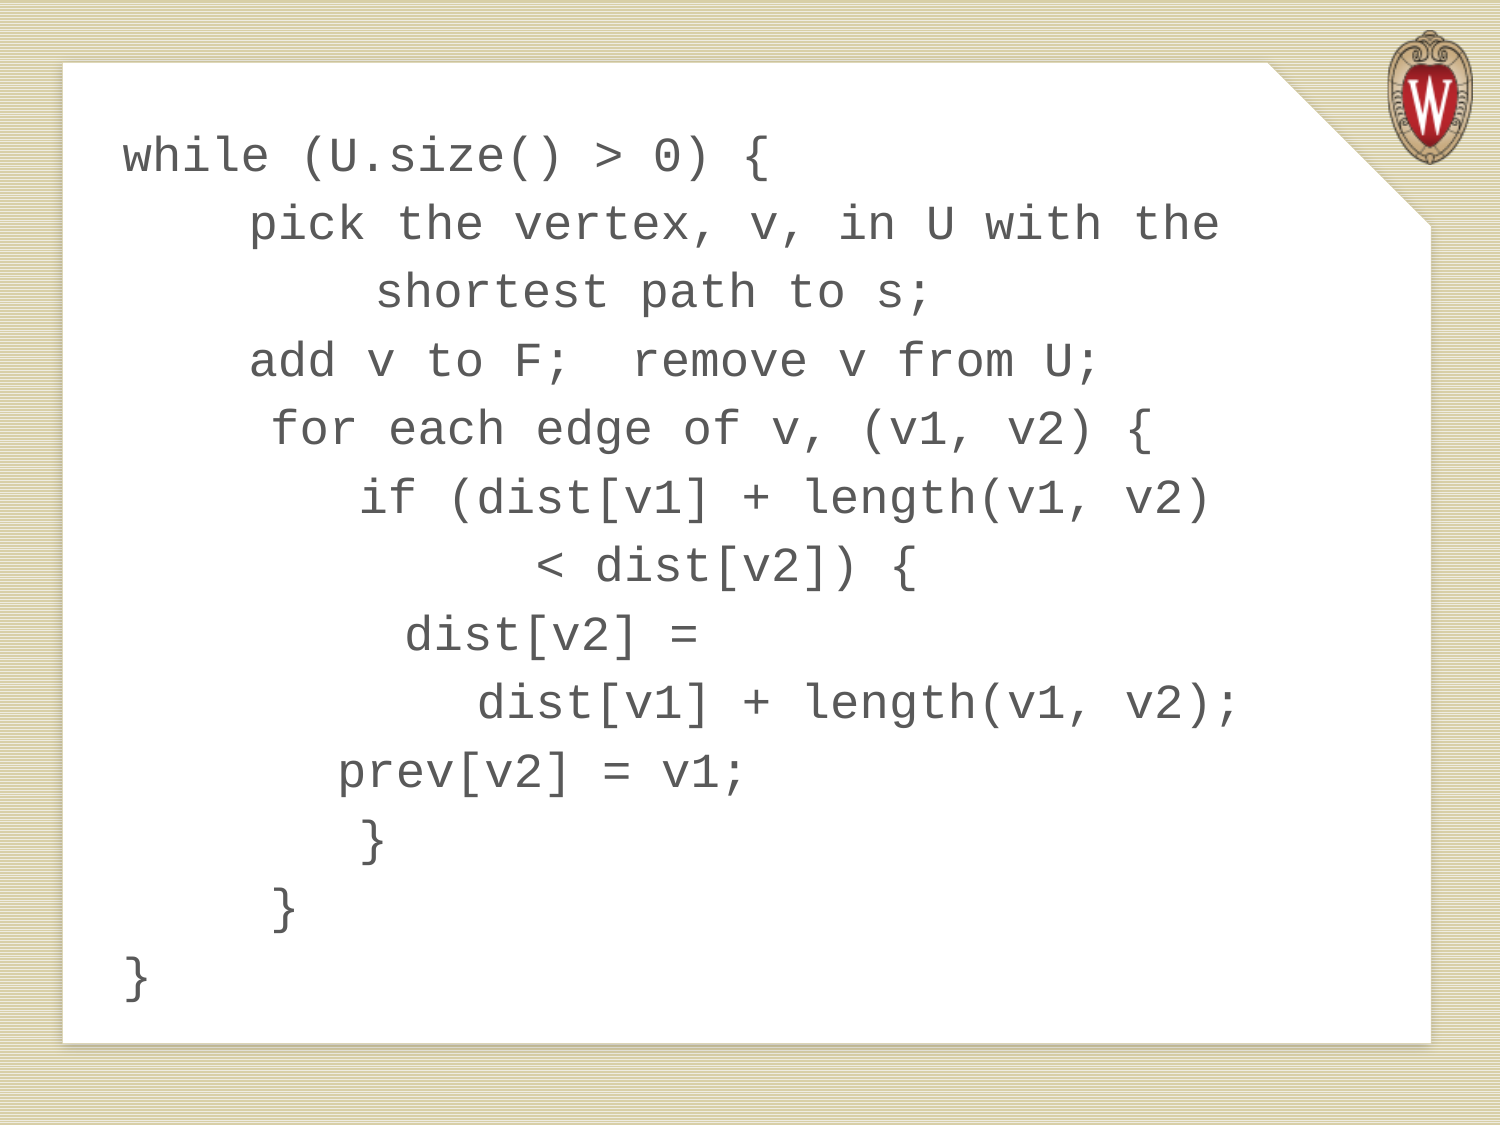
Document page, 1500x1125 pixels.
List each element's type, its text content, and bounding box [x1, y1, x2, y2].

subtitle while (U.size() > 0) { pick the vertex, v, in U with the shortest path to s; add v to F; remove v from U; for each edge of v, (v1, v2) { if (dist[v1] + length(v1, v2) < dist[v2]) { dist[v2] = dist[v1] + length(v1, v2); prev[v2] = v1; } } } [122, 122, 1419, 1003]
